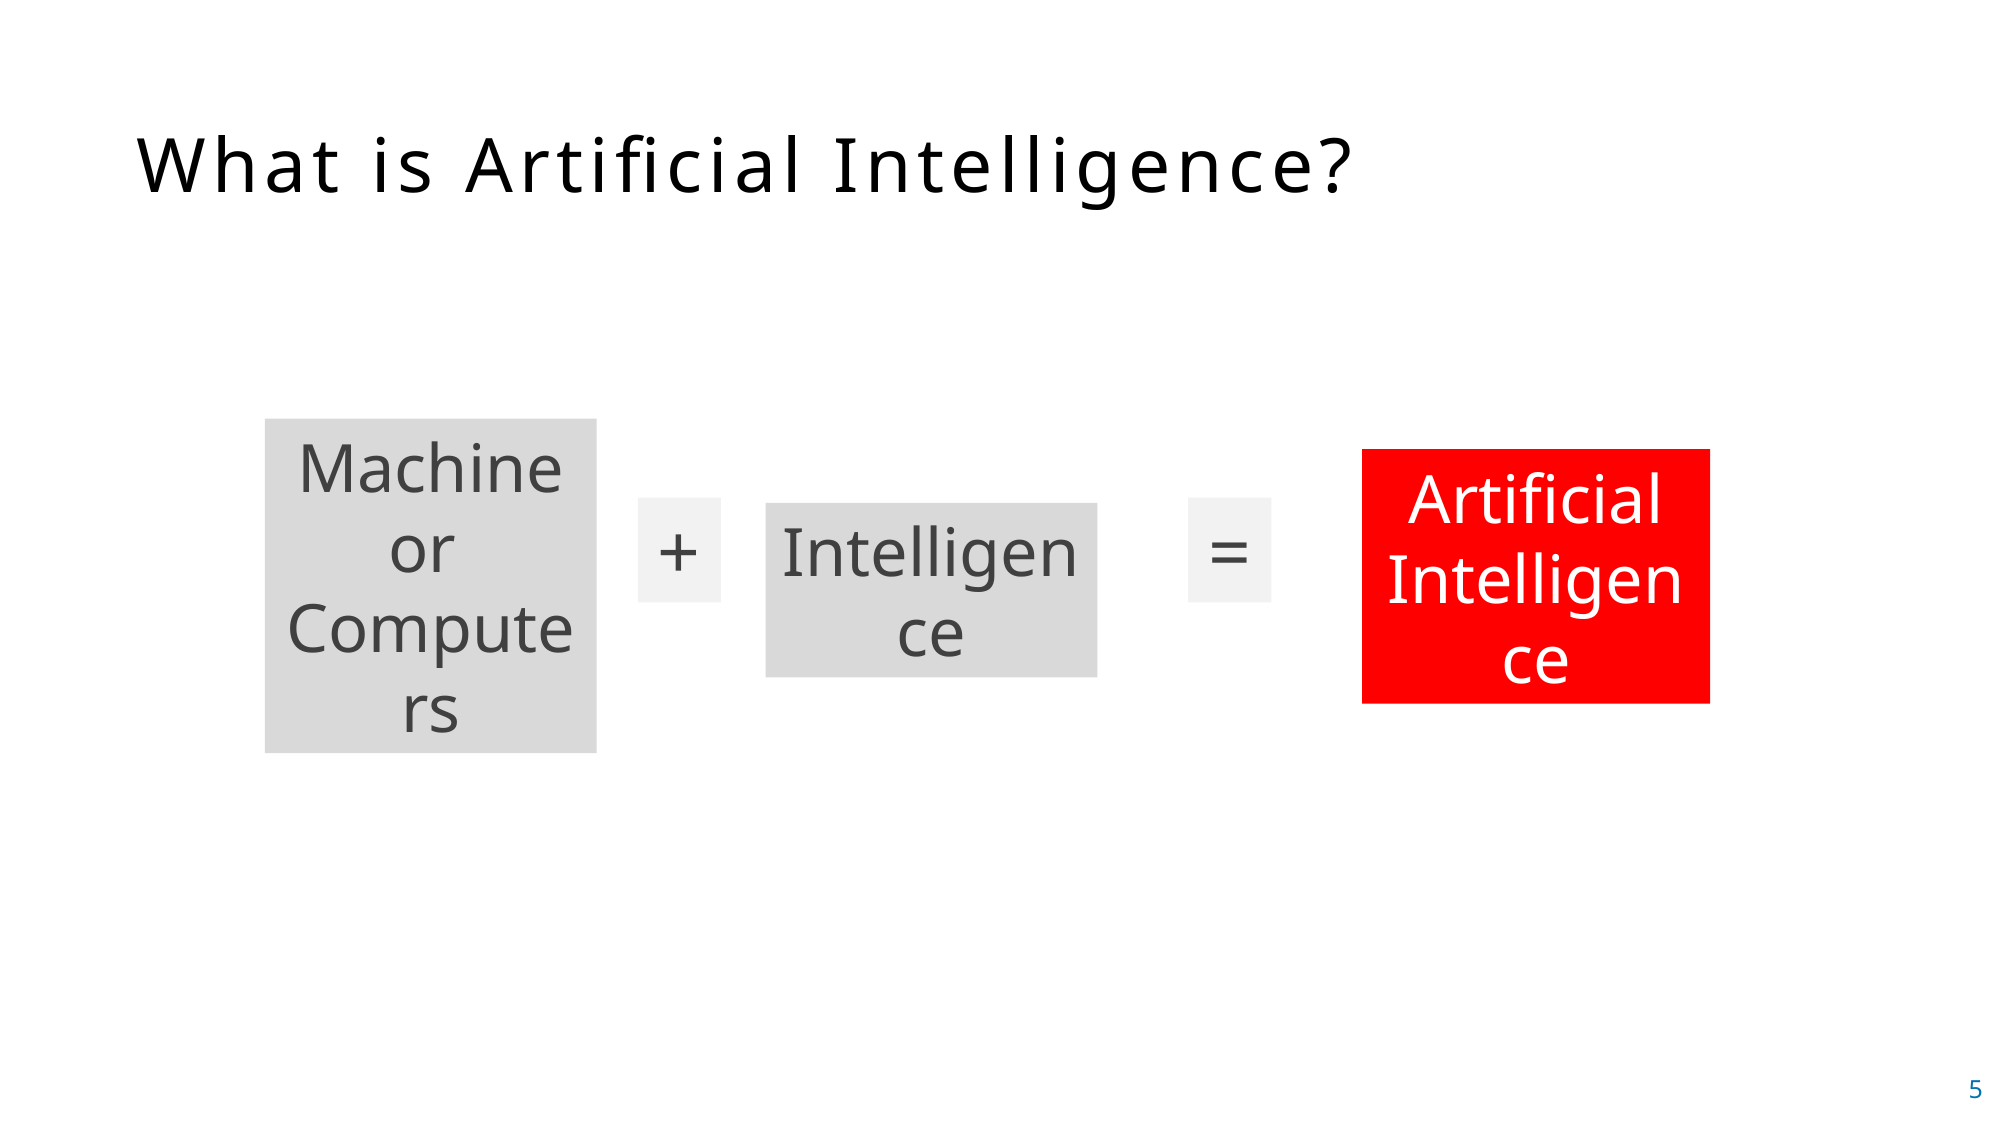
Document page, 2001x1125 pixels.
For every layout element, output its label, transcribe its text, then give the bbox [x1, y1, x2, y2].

text_box Artificial Intelligence [1362, 449, 1711, 704]
text_box Machine or Computers [264, 418, 597, 754]
text_box What is Artificial Intelligence? [121, 110, 1804, 216]
slide_number 5 [1927, 1060, 1998, 1121]
text_box Intelligence [765, 502, 1098, 678]
text_box = [1188, 497, 1272, 603]
text_box + [637, 497, 721, 603]
